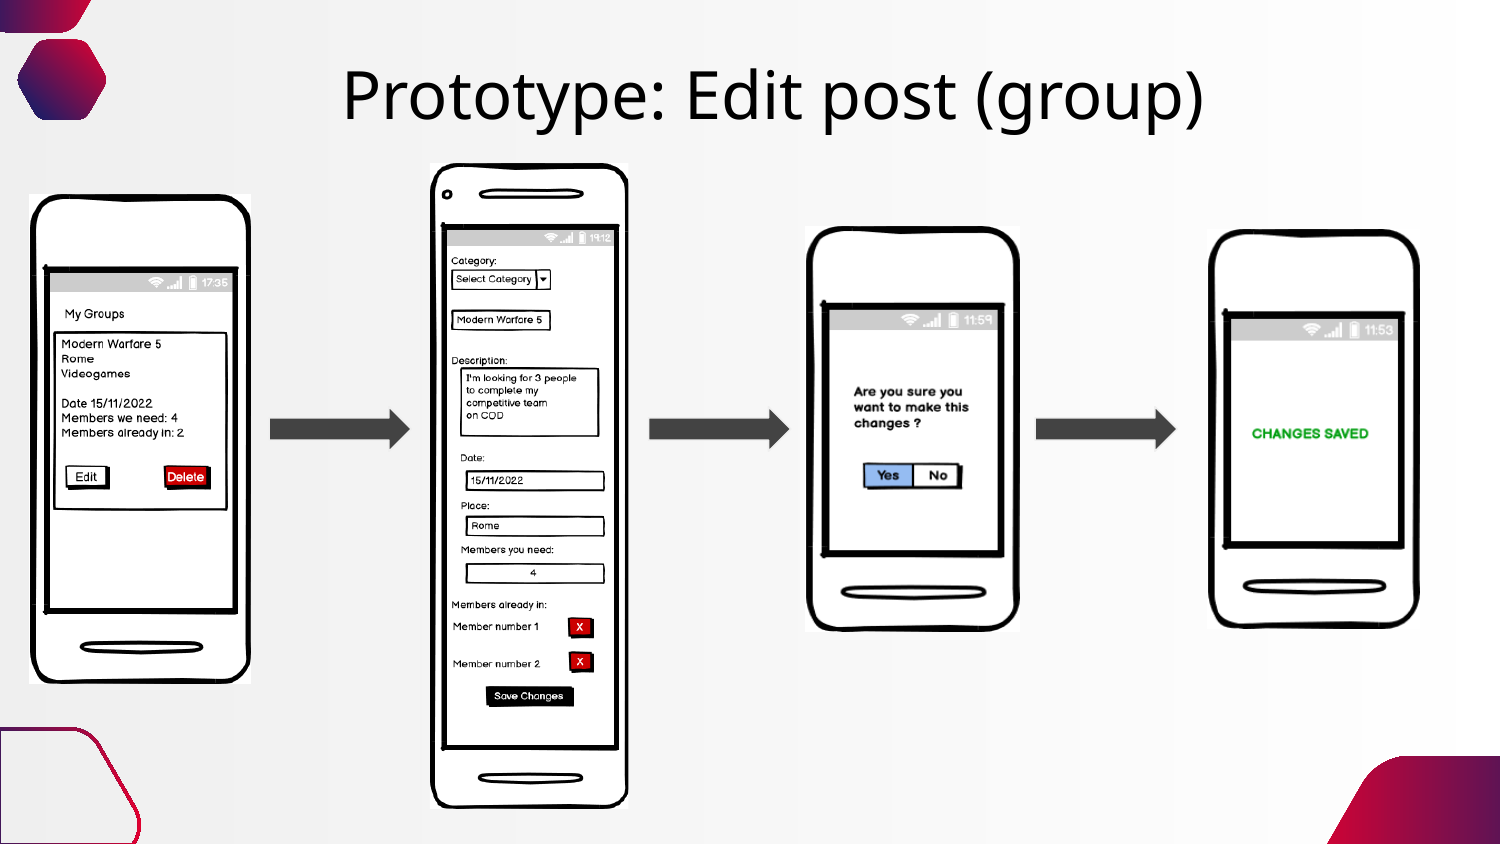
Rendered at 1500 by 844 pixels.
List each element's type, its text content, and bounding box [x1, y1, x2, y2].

picture [429, 163, 629, 809]
picture [28, 194, 251, 685]
text_box [1035, 406, 1178, 452]
text_box [648, 406, 791, 452]
picture [805, 226, 1021, 632]
title Prototype: Edit post (group) [140, 48, 1407, 137]
picture [1206, 229, 1420, 629]
text_box [269, 406, 412, 452]
